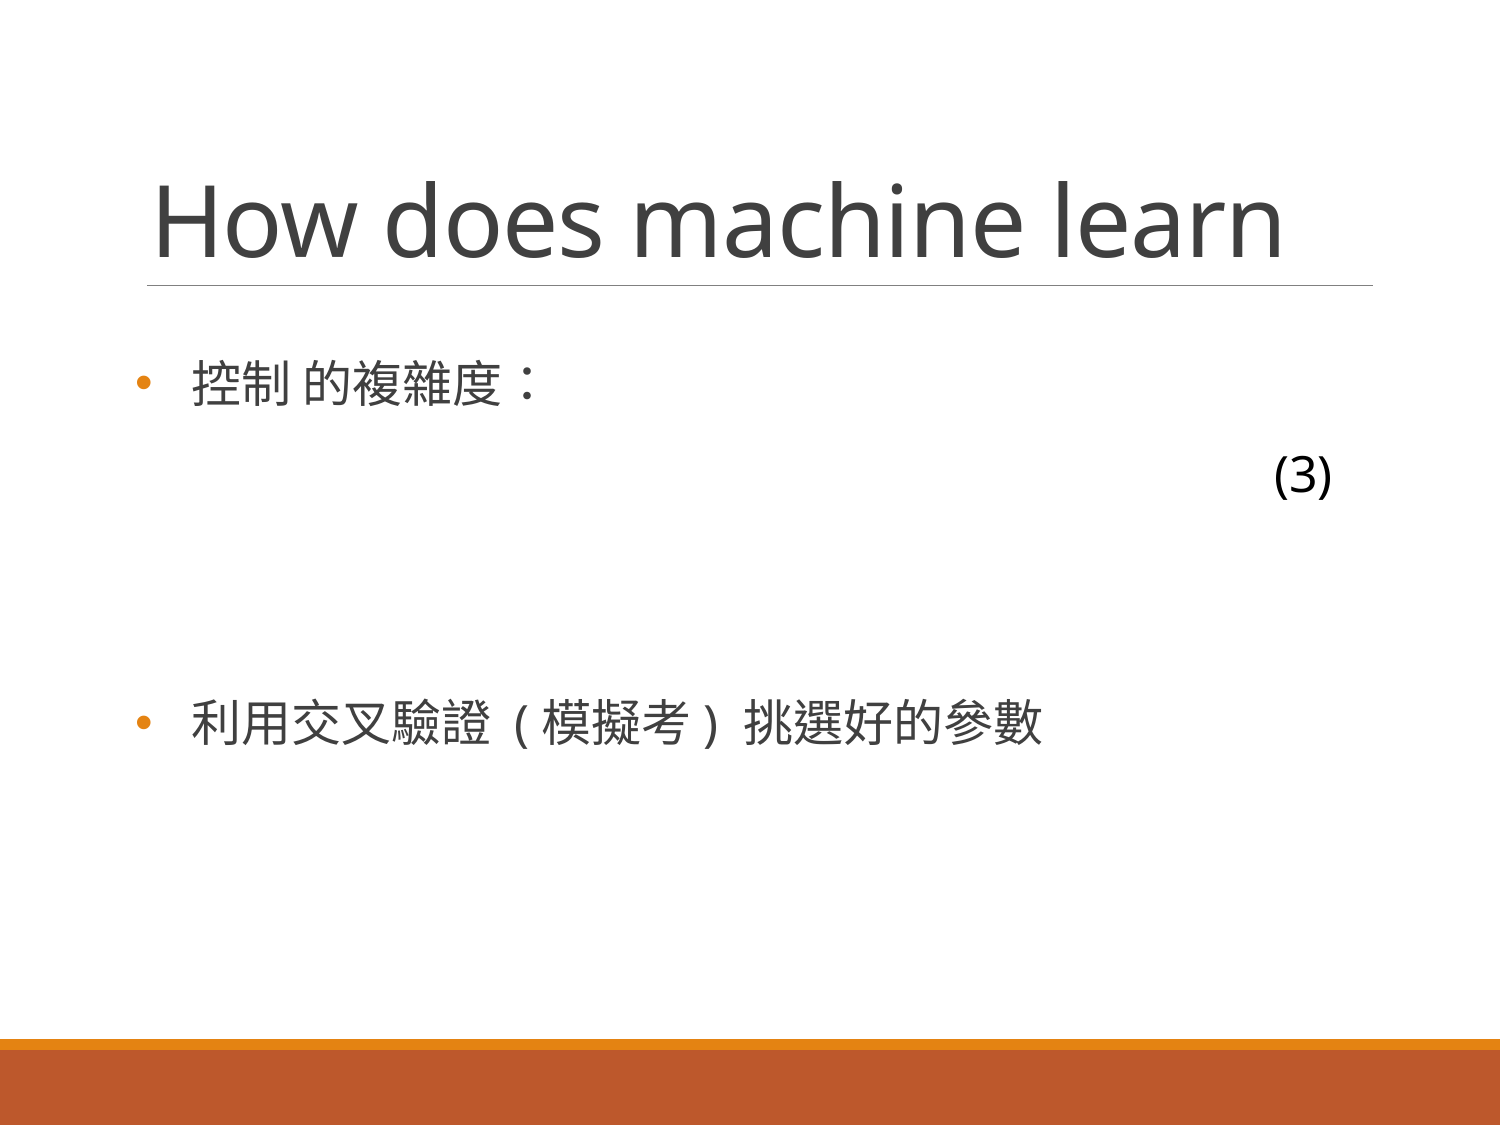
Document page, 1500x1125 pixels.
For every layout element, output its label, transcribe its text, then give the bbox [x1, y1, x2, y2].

title How does machine learn [135, 47, 1373, 285]
